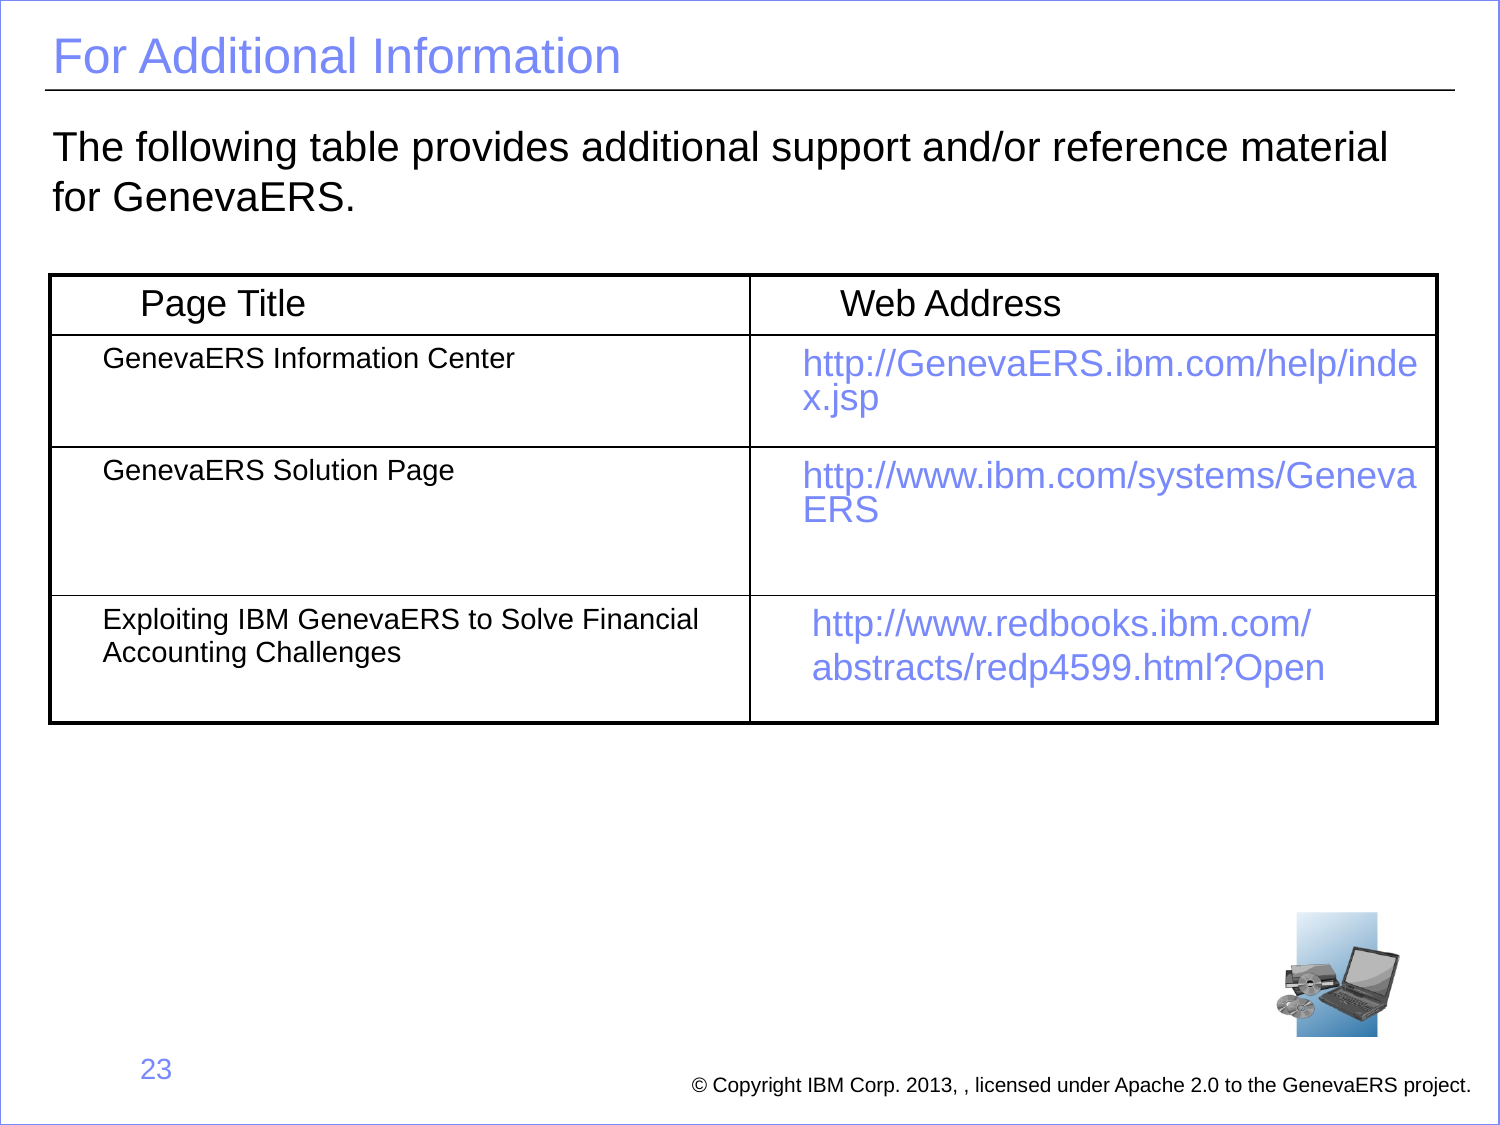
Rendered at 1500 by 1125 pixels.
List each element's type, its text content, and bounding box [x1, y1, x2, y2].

table_cell http://www.ibm.com/systems/GenevaERS [751, 448, 1435, 595]
slide_number 23 [37, 1046, 188, 1125]
picture [1274, 912, 1401, 1038]
table_cell GenevaERS Information Center [52, 336, 749, 446]
table_header Web Address [751, 277, 1435, 334]
text_box The following table provides additional support and/or reference material for GenevaERS. [37, 112, 1438, 250]
table_cell GenevaERS Solution Page [52, 448, 749, 595]
title For Additional Information [37, 22, 1321, 112]
table_cell Exploiting IBM GenevaERS to Solve Financial Accounting Challenges [52, 596, 749, 721]
table_cell http://GenevaERS.ibm.com/help/index.jsp [751, 336, 1435, 446]
table_header Page Title [52, 277, 749, 334]
table_cell http://www.redbooks.ibm.com/ abstracts/redp4599.html?Open [751, 596, 1435, 721]
